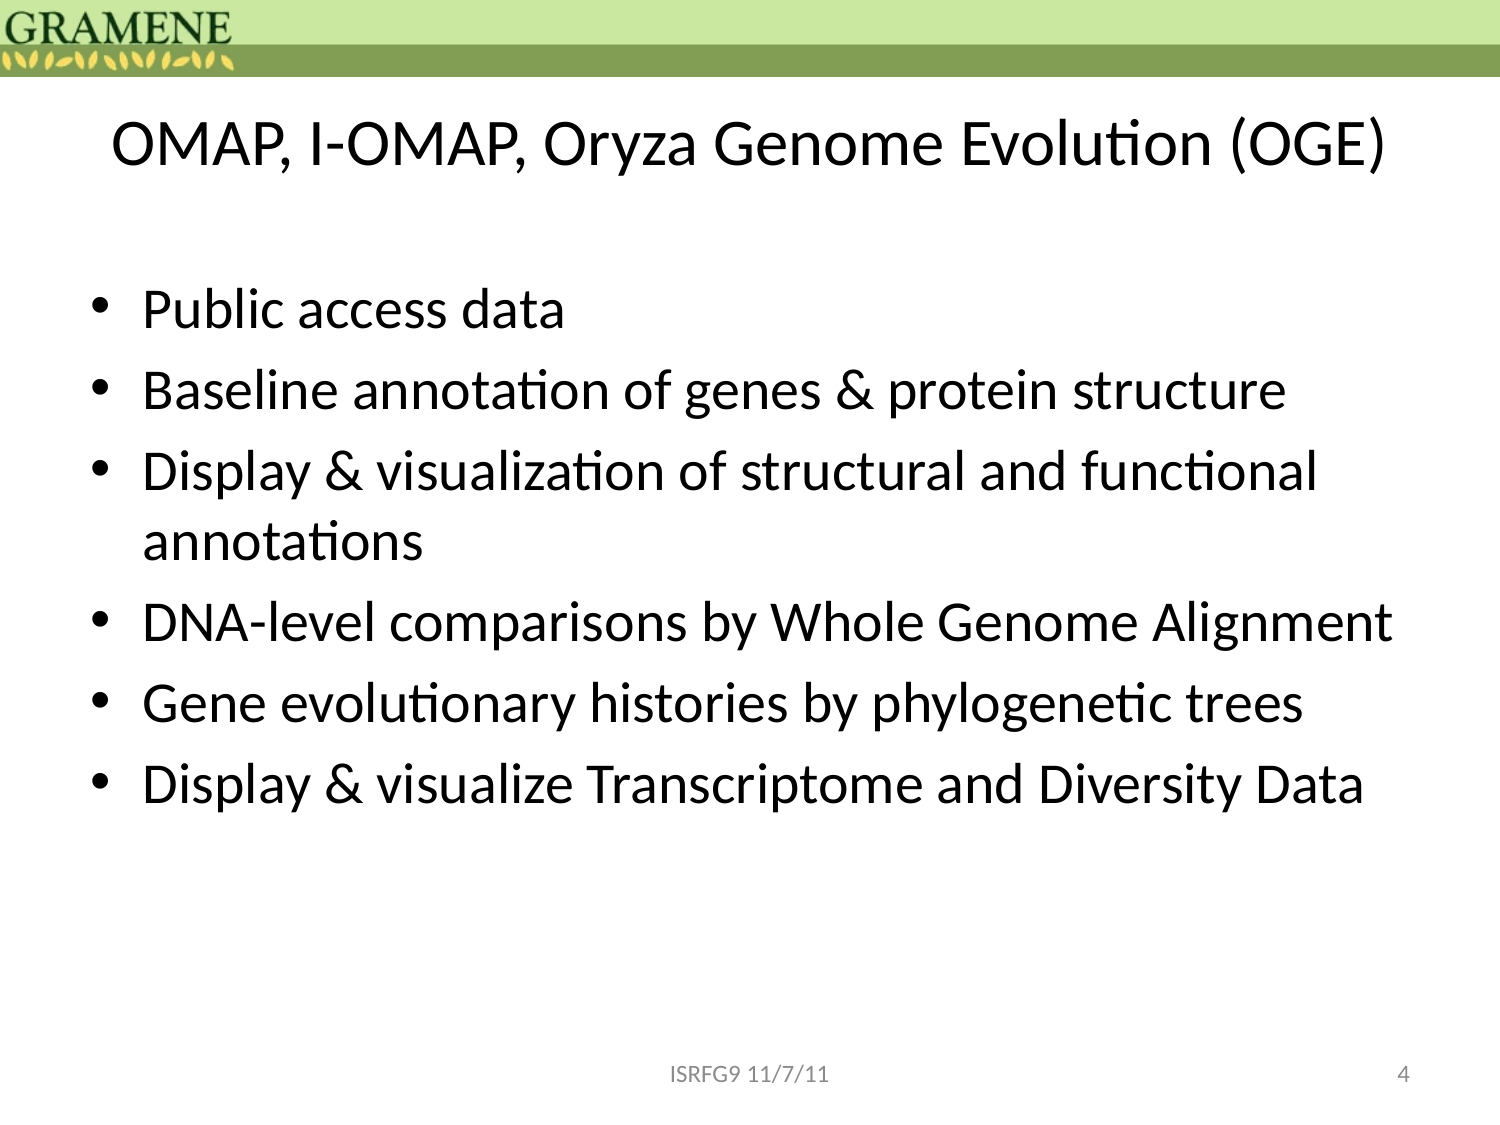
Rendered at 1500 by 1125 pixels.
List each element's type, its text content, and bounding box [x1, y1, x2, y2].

title OMAP, I-OMAP, Oryza Genome Evolution (OGE) [75, 45, 1425, 233]
picture [0, 0, 1500, 77]
list Public access data Baseline annotation of genes & protein structure Display & visualization of structural and functional annotations DNA-level comparisons by Whole Genome Alignment Gene evolutionary histories by phylogenetic trees Display & visualize Transcriptome and Diversity Data [75, 262, 1425, 1005]
slide_number 4 [1074, 1042, 1425, 1103]
footer ISRFG9 11/7/11 [512, 1042, 988, 1103]
